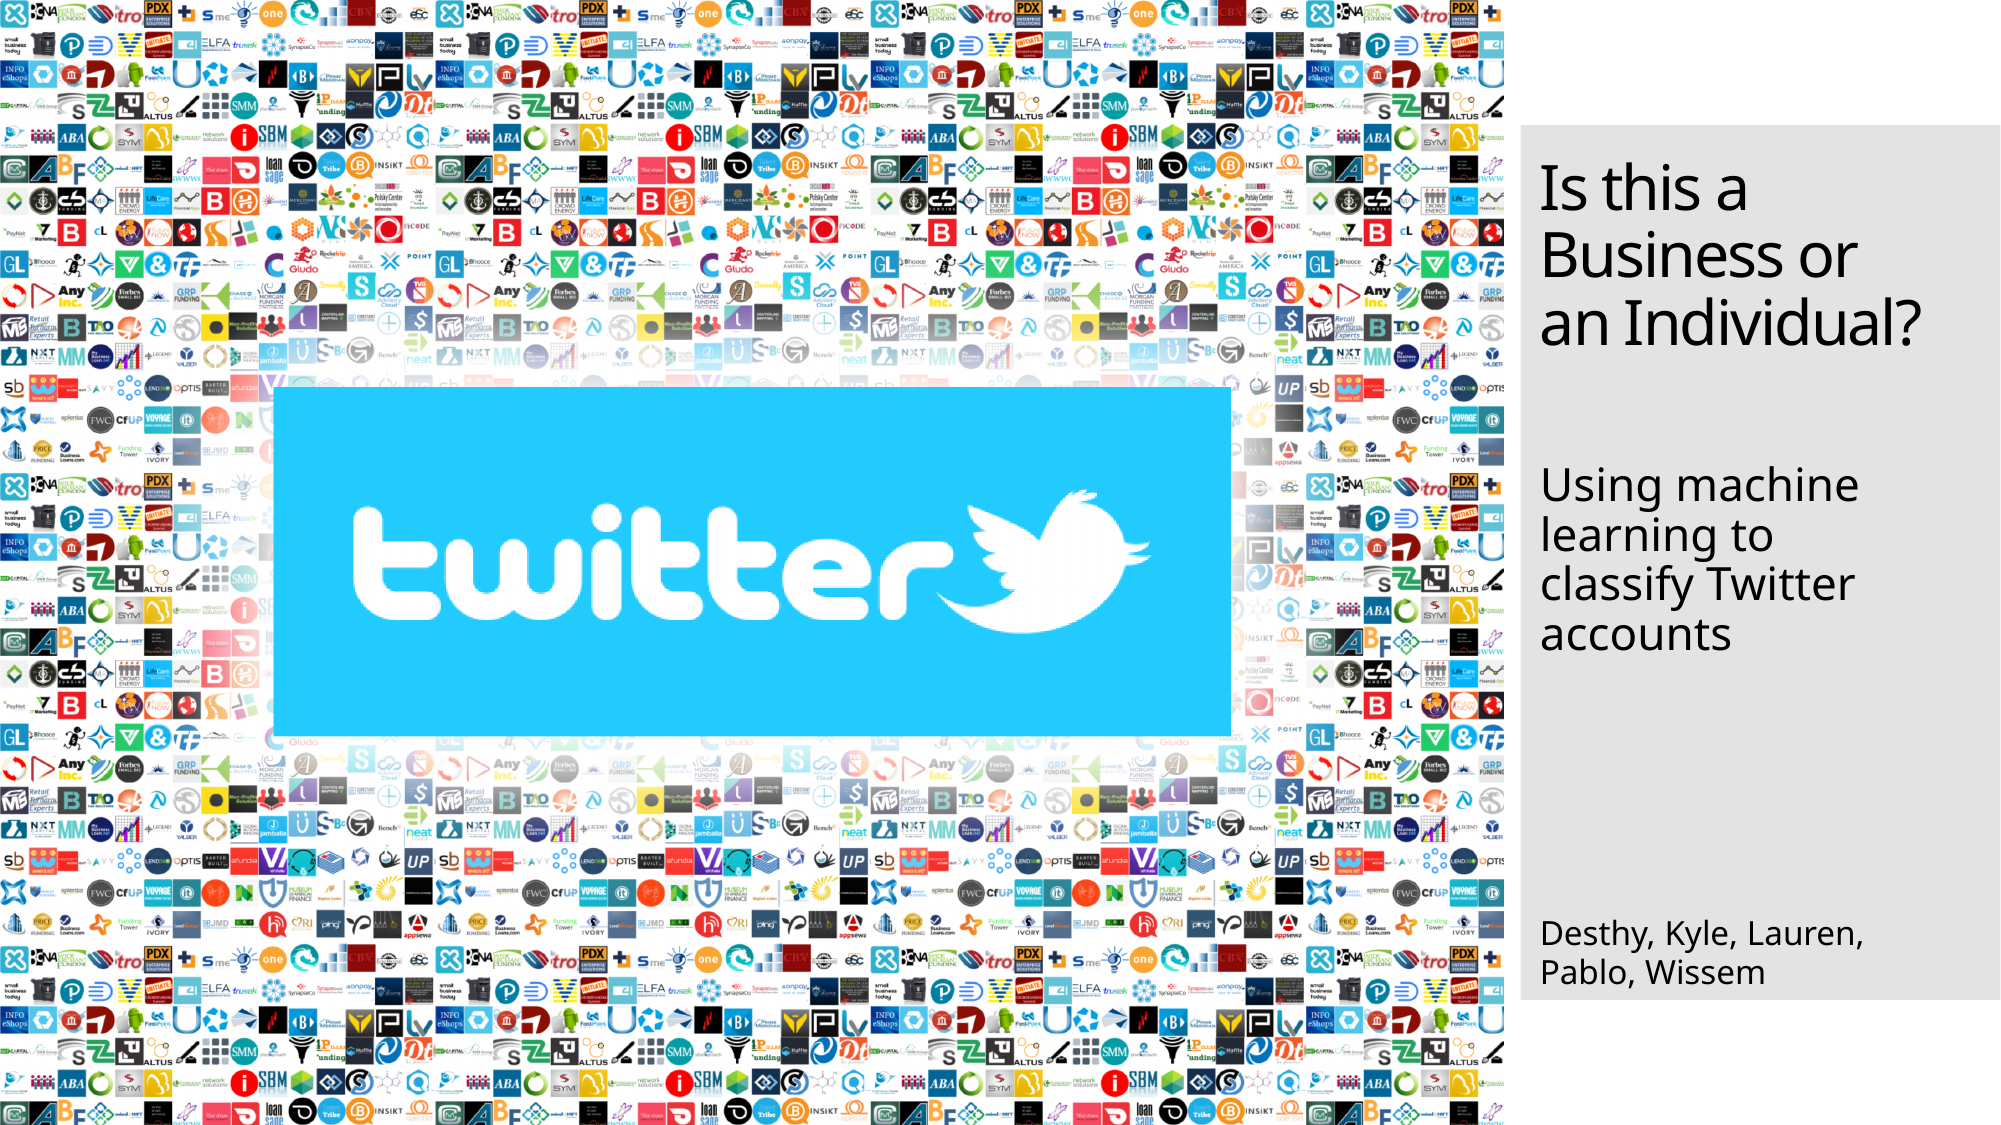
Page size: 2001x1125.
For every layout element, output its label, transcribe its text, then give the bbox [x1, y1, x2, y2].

title Is this a Business or an Individual? [1524, 131, 1948, 367]
picture [0, 0, 1504, 1125]
text_box Desthy, Kyle, Lauren, Pablo, Wissem [1524, 904, 1948, 999]
subtitle Using machine learning to classify Twitter accounts [1524, 454, 1948, 904]
